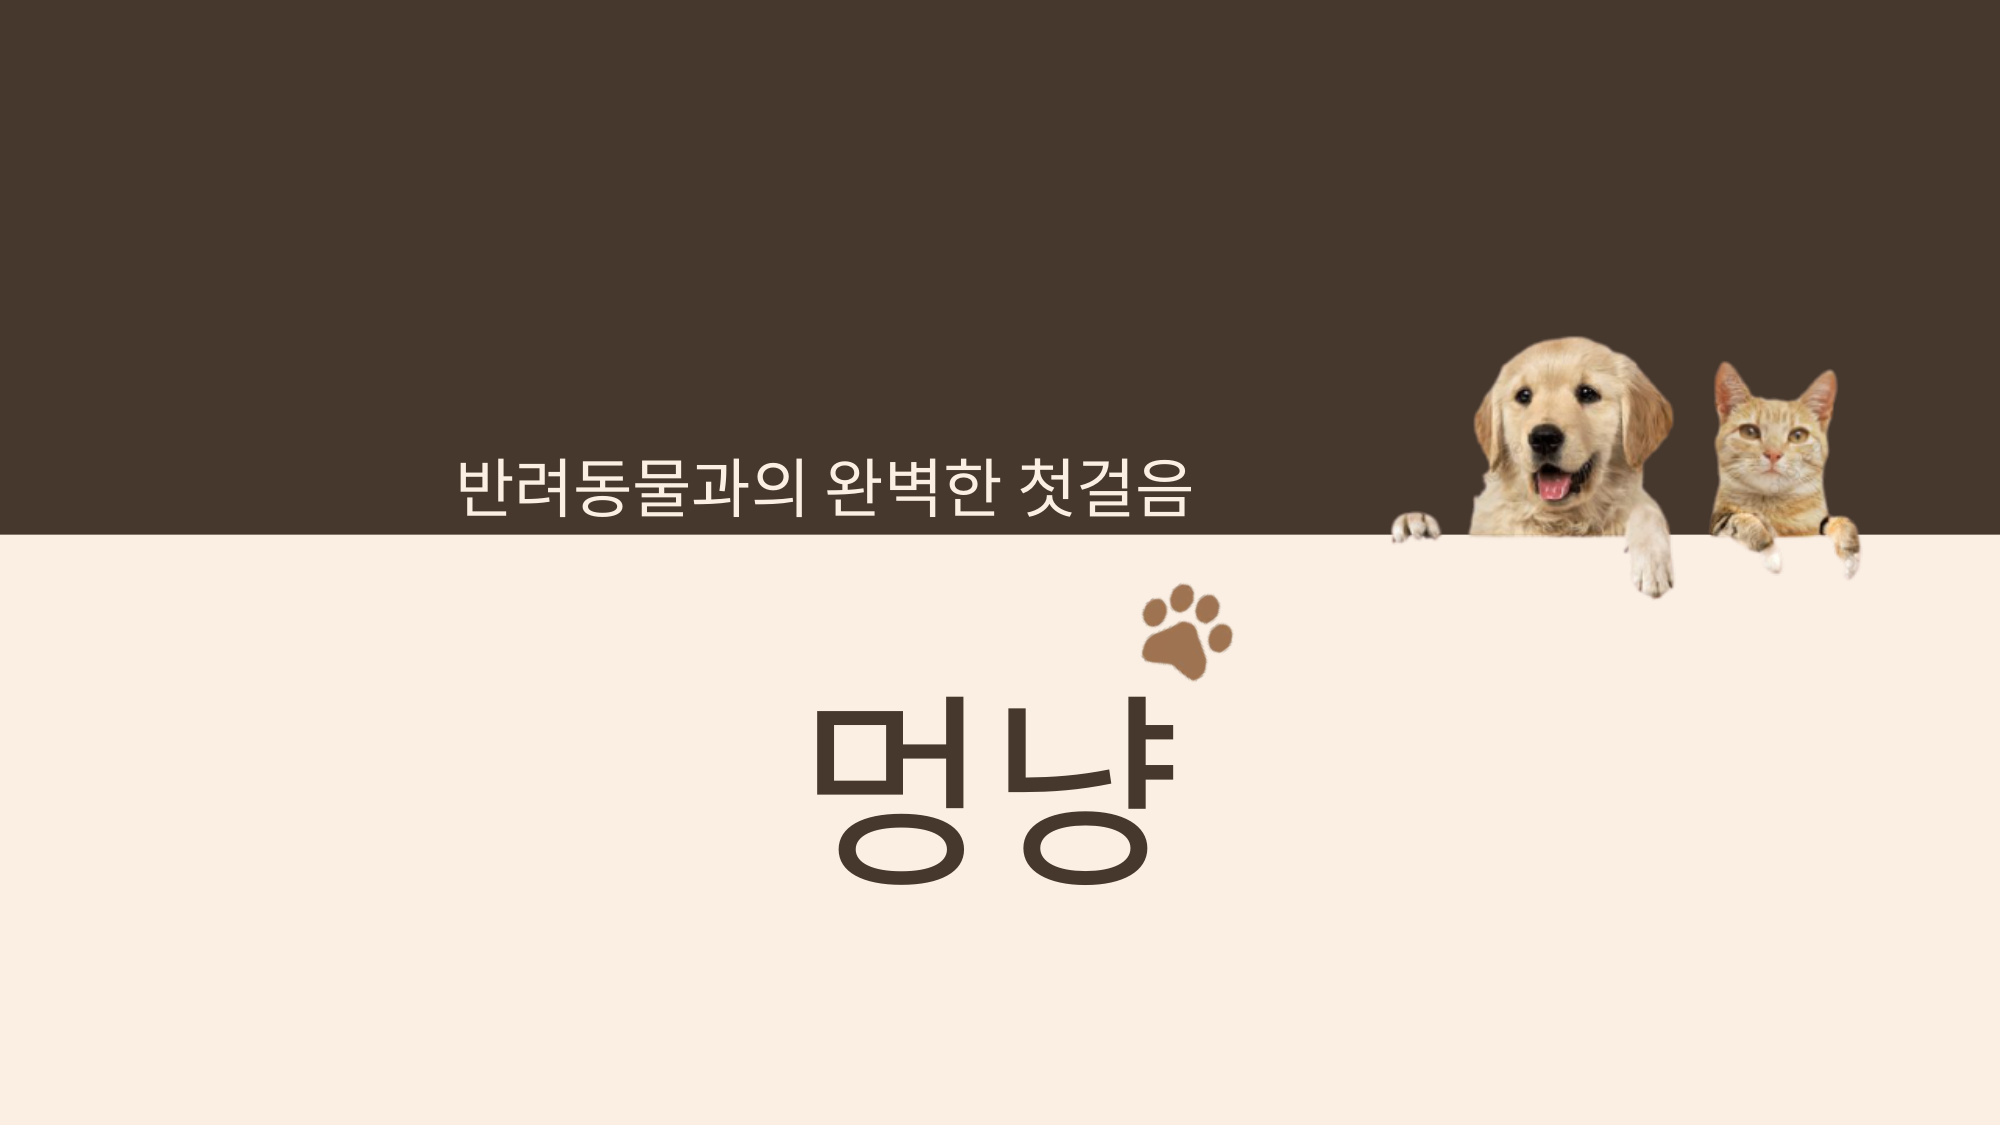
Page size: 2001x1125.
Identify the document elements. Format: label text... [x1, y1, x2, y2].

text_box 멍냥 [783, 520, 1299, 926]
text_box [0, 0, 2000, 535]
picture [1134, 559, 1244, 695]
picture [1309, 131, 1944, 766]
text_box 반려동물과의 완벽한 첫걸음 [439, 394, 1265, 541]
